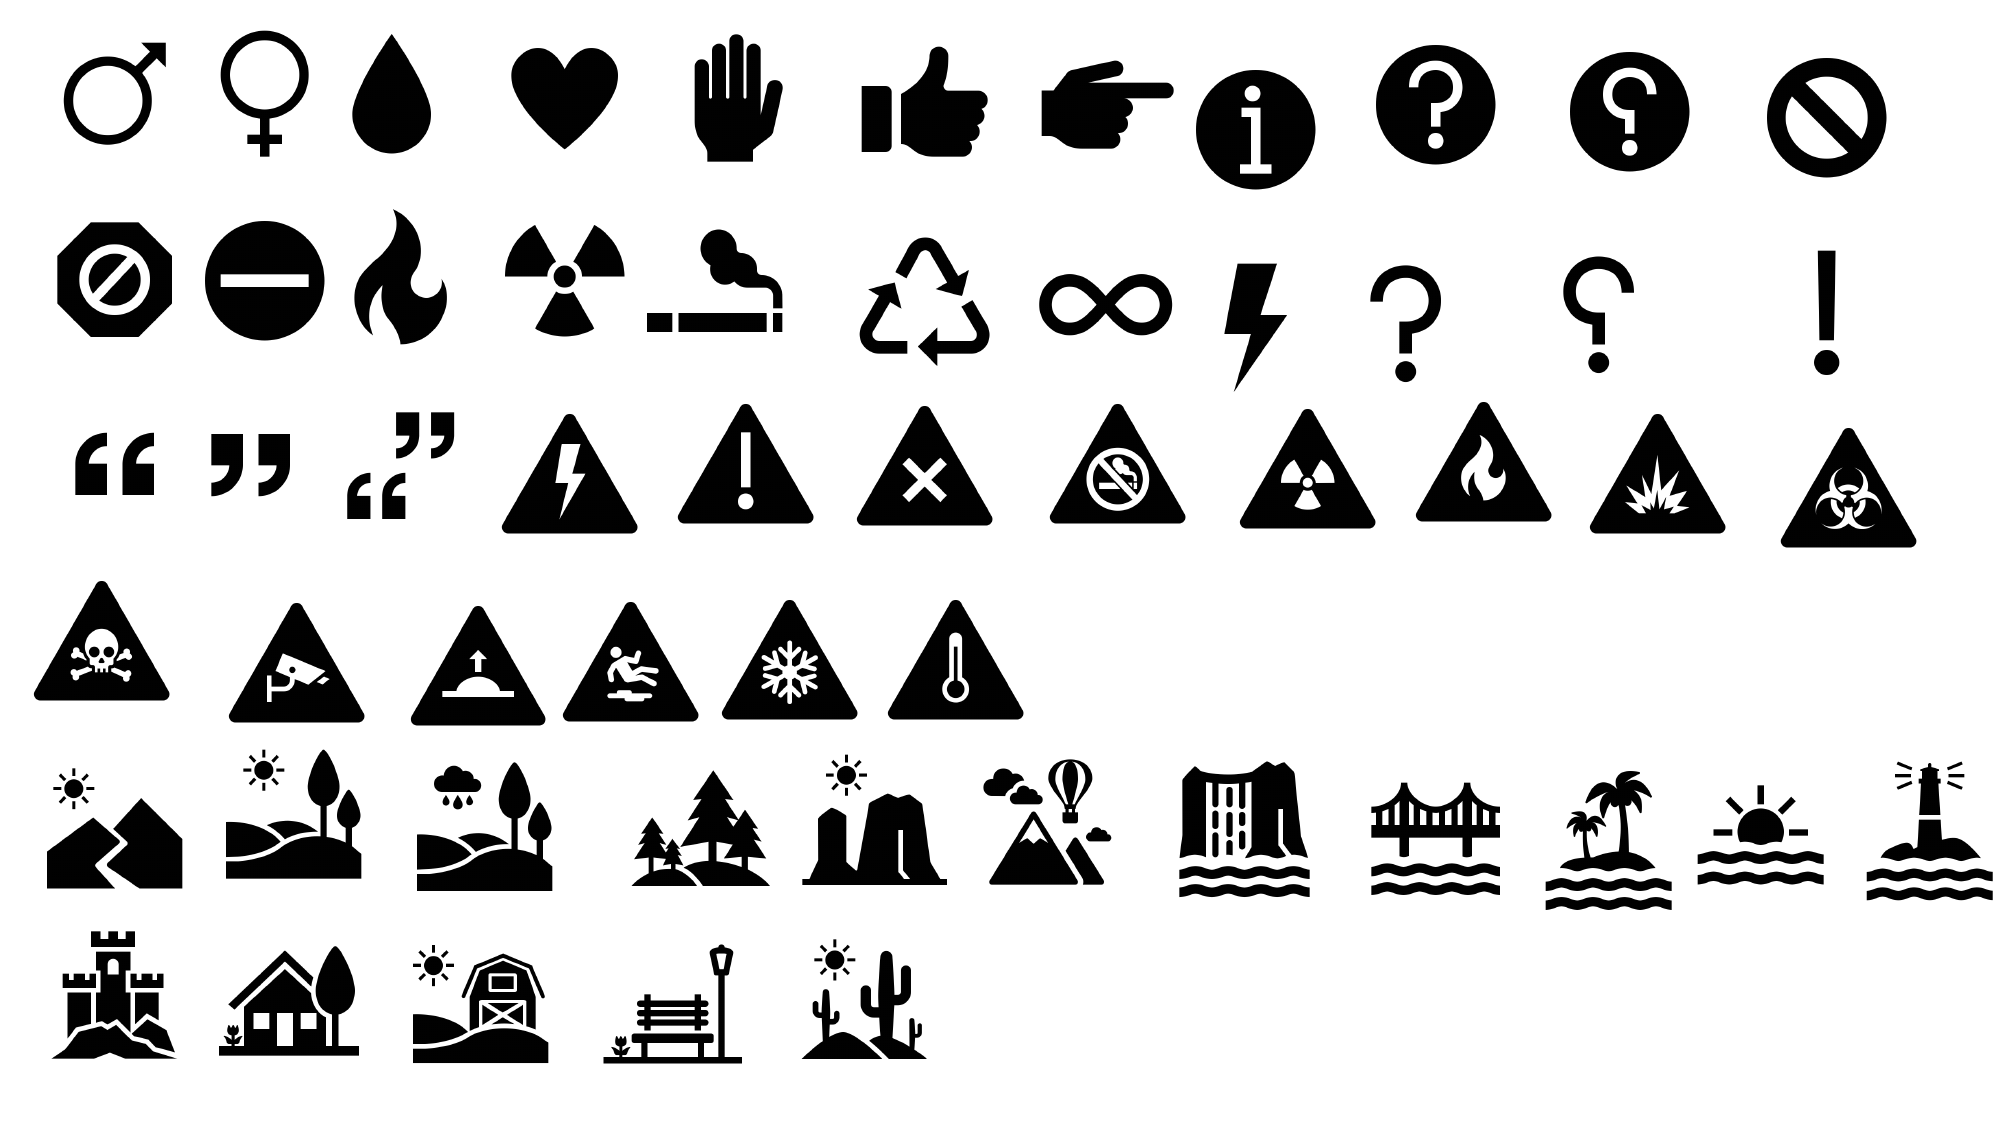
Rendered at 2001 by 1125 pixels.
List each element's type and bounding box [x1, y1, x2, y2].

picture [663, 23, 814, 174]
picture [218, 740, 369, 891]
picture [489, 23, 640, 174]
picture [1751, 238, 1902, 389]
picture [1582, 398, 1733, 549]
picture [625, 752, 776, 903]
picture [880, 584, 1031, 735]
picture [1032, 29, 1331, 205]
picture [221, 587, 372, 738]
picture [849, 26, 1000, 177]
picture [1685, 760, 1836, 911]
picture [555, 586, 706, 737]
picture [489, 205, 790, 356]
picture [39, 201, 476, 356]
picture [849, 226, 1000, 377]
picture [26, 565, 177, 716]
picture [39, 388, 476, 541]
picture [1030, 229, 1674, 544]
picture [1554, 36, 1705, 187]
picture [1533, 765, 1684, 916]
picture [1168, 753, 1319, 904]
picture [405, 929, 556, 1080]
picture [402, 590, 553, 741]
picture [670, 388, 821, 539]
picture [714, 584, 865, 735]
picture [1773, 412, 1924, 563]
picture [597, 928, 748, 1079]
picture [39, 18, 467, 169]
picture [494, 398, 645, 549]
picture [214, 928, 365, 1079]
picture [39, 920, 190, 1071]
picture [1751, 42, 1902, 193]
picture [971, 746, 1122, 897]
picture [799, 745, 950, 896]
picture [39, 753, 190, 904]
picture [849, 390, 1000, 541]
picture [1360, 751, 1511, 902]
picture [1360, 29, 1511, 180]
picture [789, 925, 940, 1076]
picture [409, 751, 560, 902]
picture [1854, 755, 2000, 906]
